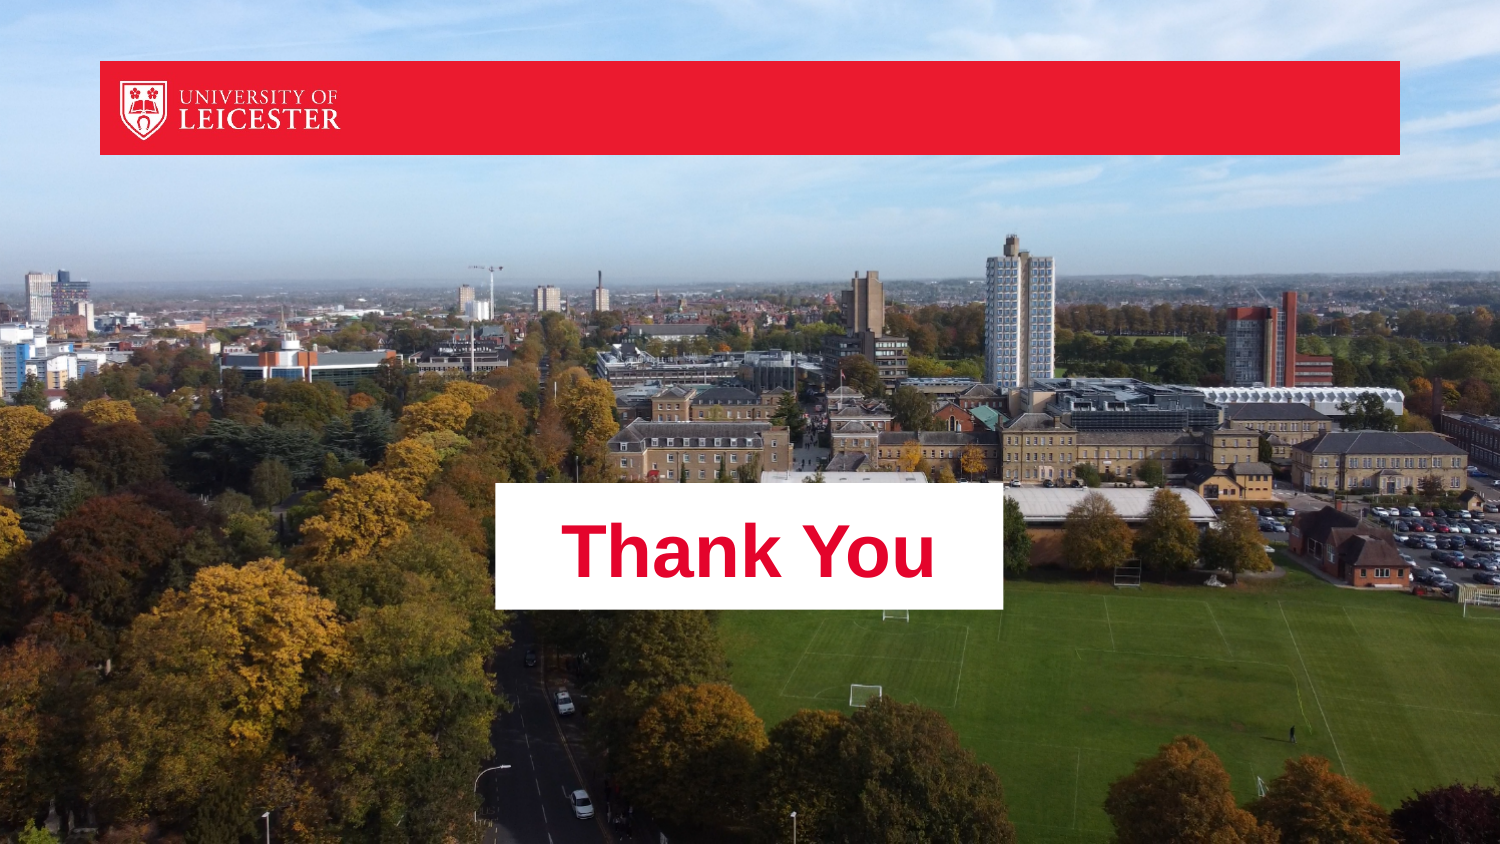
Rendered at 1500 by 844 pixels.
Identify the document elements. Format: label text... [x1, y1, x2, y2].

title Thank You [495, 483, 1004, 610]
picture [0, 0, 1500, 844]
